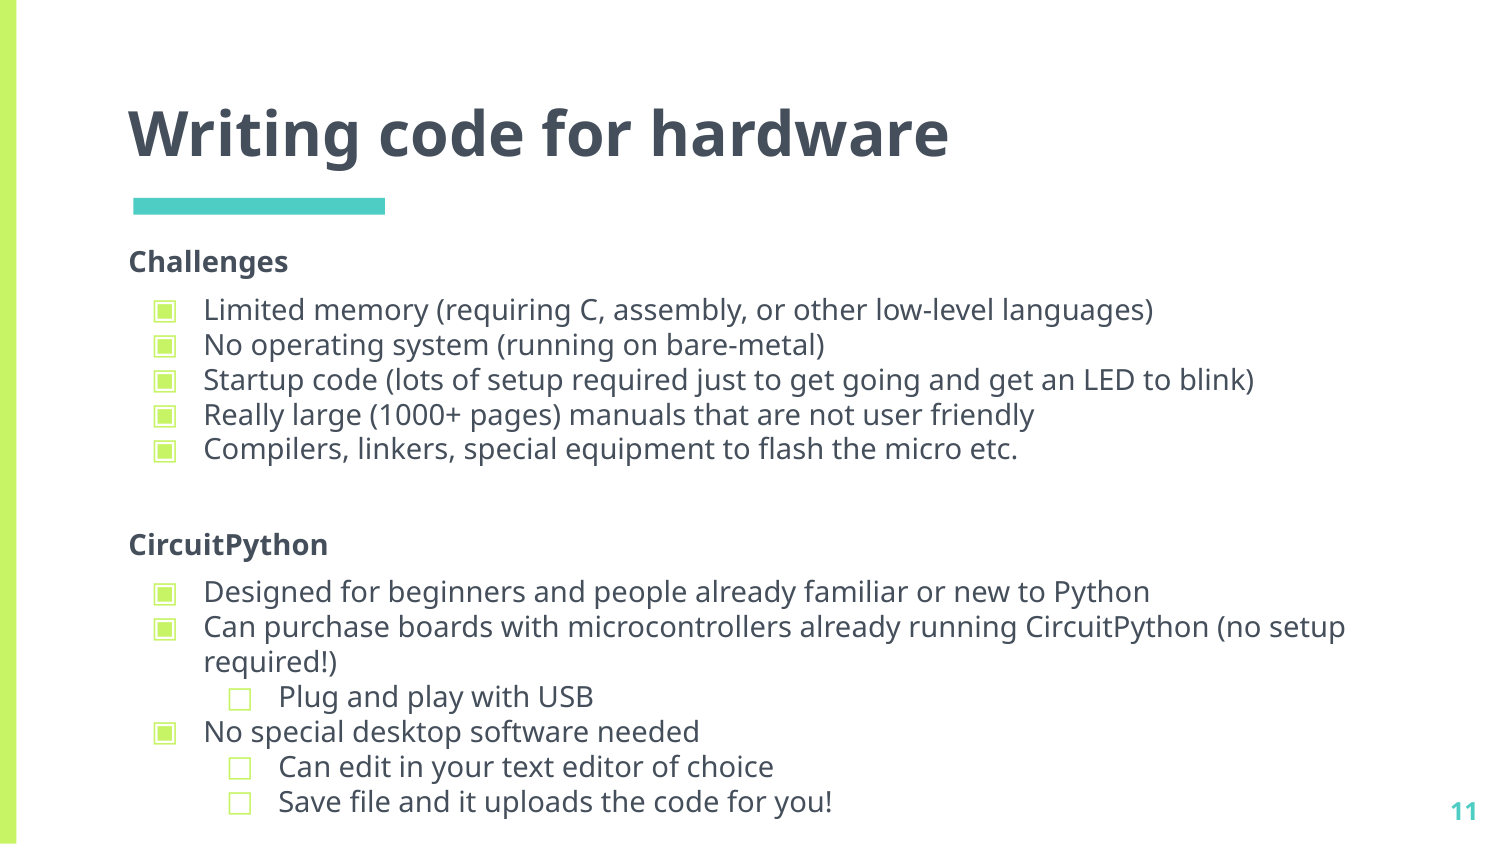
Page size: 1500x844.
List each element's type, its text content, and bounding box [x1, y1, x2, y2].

slide_number ‹#› [1403, 780, 1494, 832]
list Challenges Limited memory (requiring C, assembly, or other low-level languages) No operating system (running on bare-metal) Startup code (lots of setup required just to get going and get an LED to blink) Really large (1000+ pages) manuals that are not user friendly Compilers, linkers, special equipment to flash the micro etc. CircuitPython Designed for beginners and people already familiar or new to Python Can purchase boards with microcontrollers already running CircuitPython (no setup required!) Plug and play with USB No special desktop software needed Can edit in your text editor of choice Save file and it uploads the code for you! [113, 228, 1414, 708]
title Writing code for hardware [113, 103, 1387, 184]
